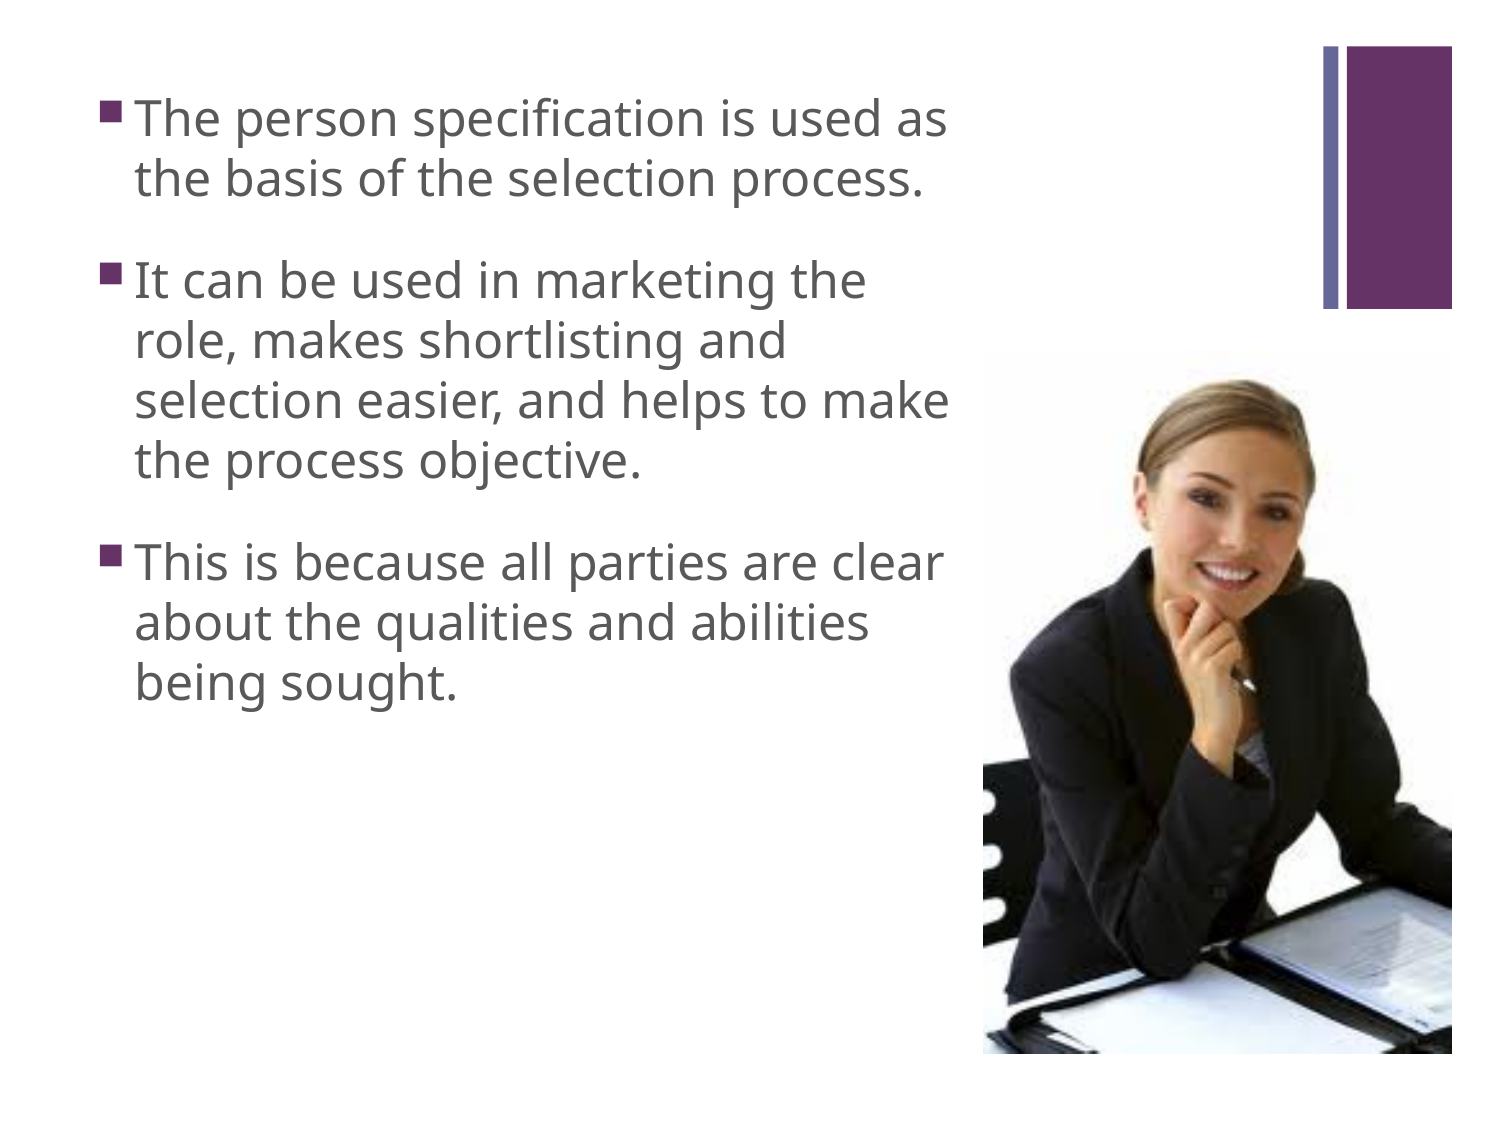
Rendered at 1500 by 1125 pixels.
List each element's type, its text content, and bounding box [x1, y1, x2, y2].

list The person specification is used as the basis of the selection process. It can be used in marketing the role, makes shortlisting and selection easier, and helps to make the process objective. This is because all parties are clear about the qualities and abilities being sought. [81, 79, 984, 1005]
picture [983, 349, 1453, 1054]
